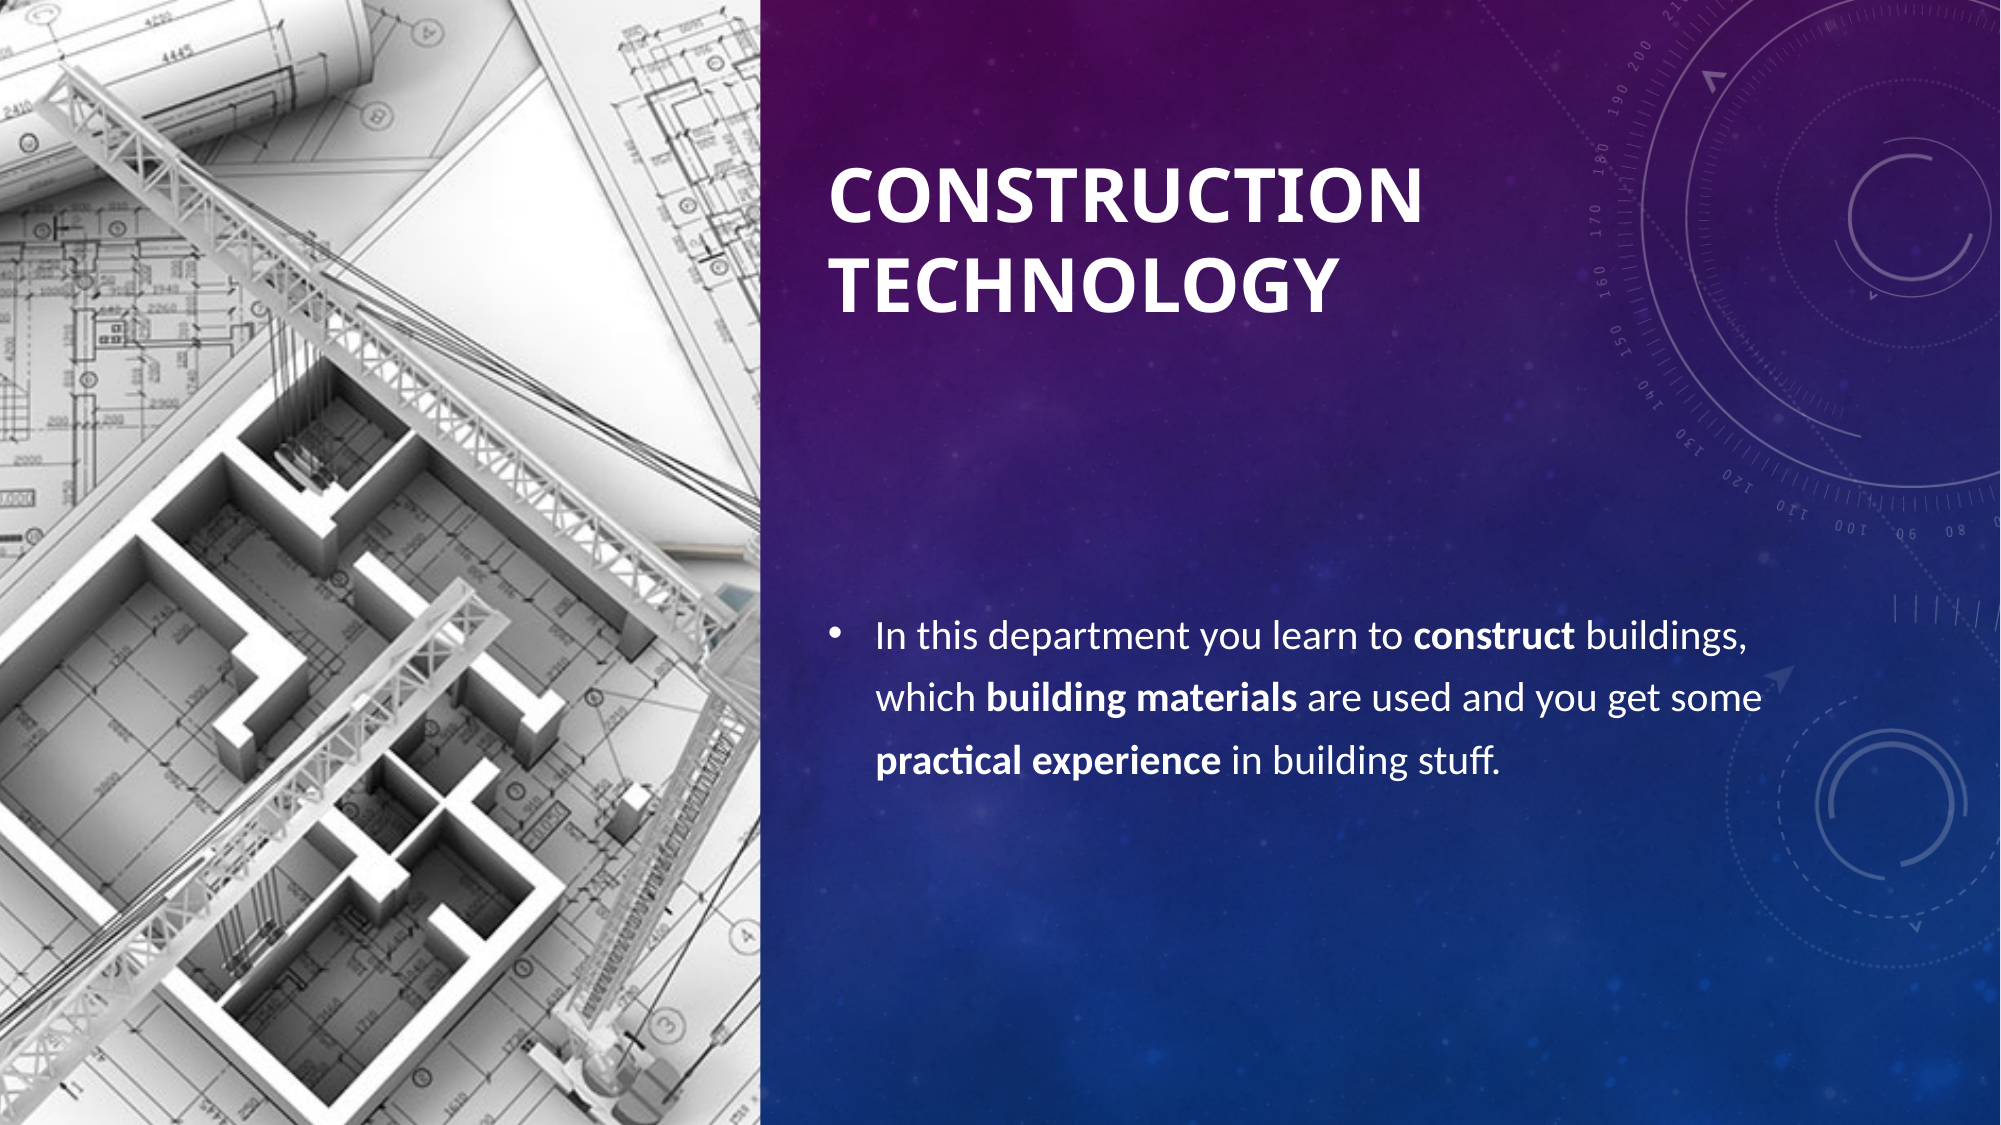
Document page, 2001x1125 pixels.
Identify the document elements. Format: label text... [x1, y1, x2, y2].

picture [0, 0, 2001, 1125]
list In this department you learn to construct buildings, which building materials are used and you get some practical experience in building stuff. [812, 369, 1895, 1021]
title Construction technology [812, 104, 1895, 369]
